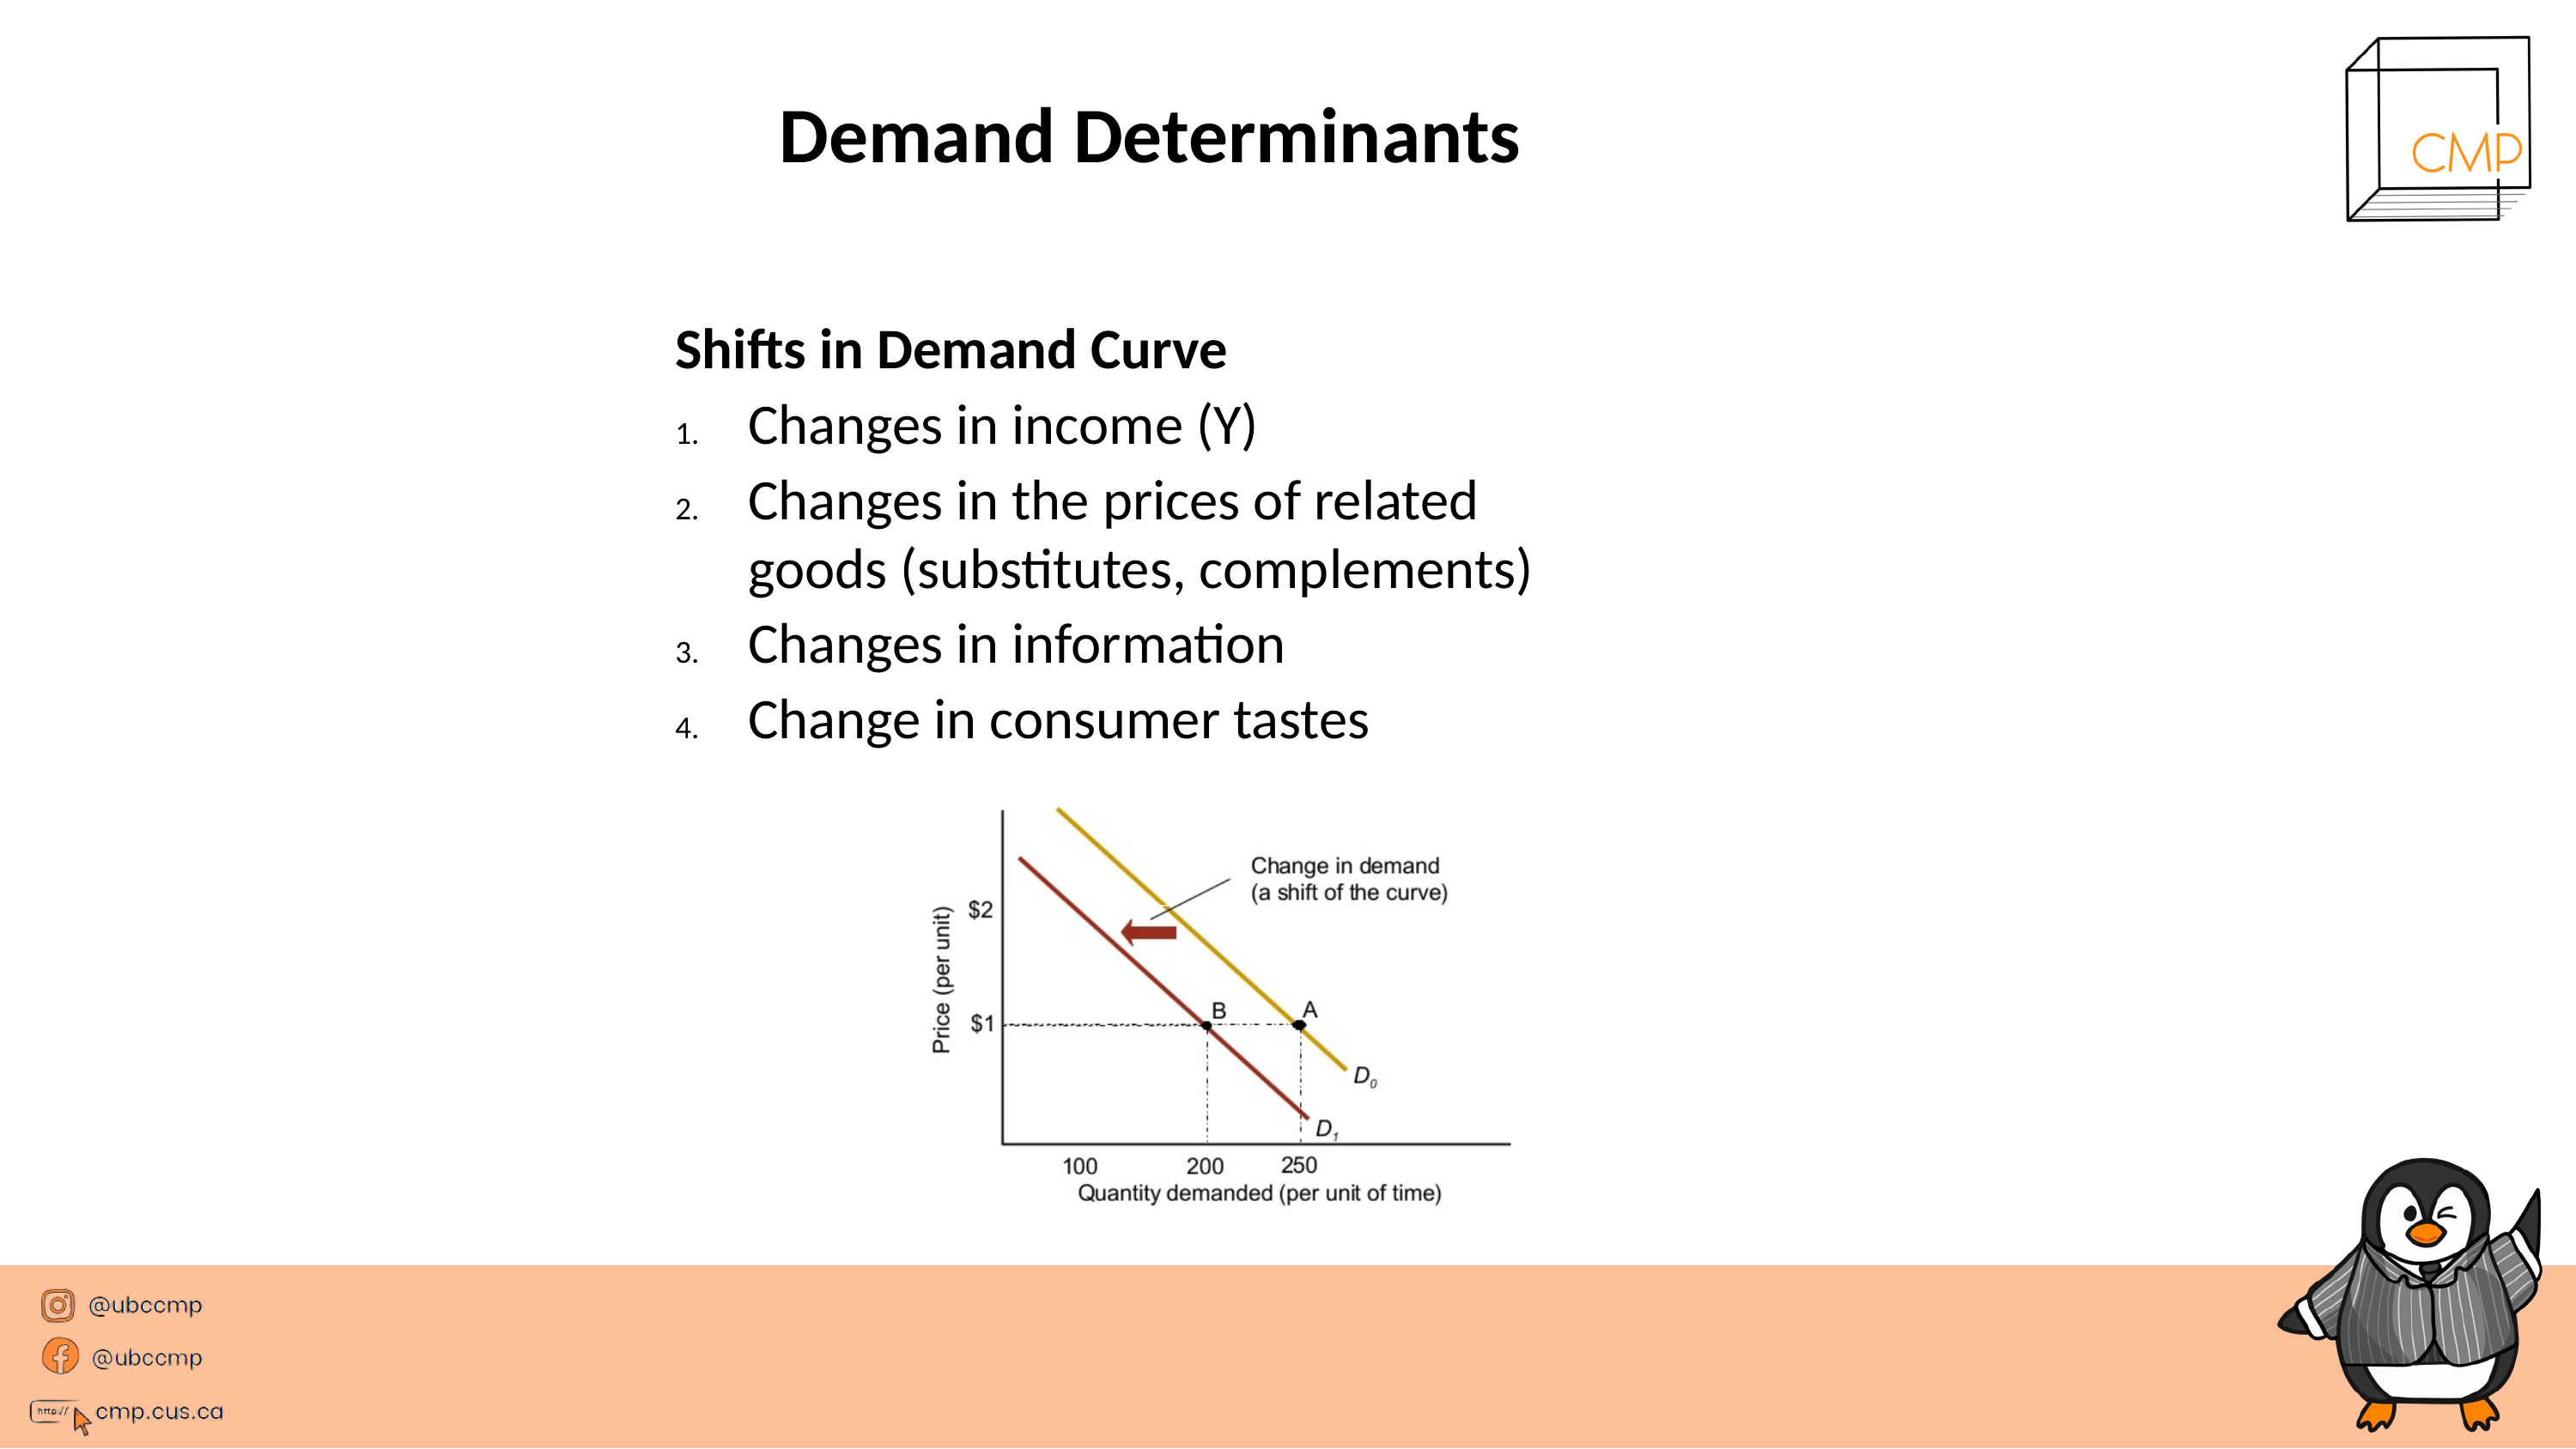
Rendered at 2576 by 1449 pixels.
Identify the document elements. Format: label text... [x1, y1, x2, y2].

picture [2232, 1003, 2576, 1449]
picture [2233, 0, 2576, 337]
picture [15, 1276, 258, 1442]
list Shifts in Demand Curve Changes in income (Y) Changes in the prices of related goods (substitutes, complements) Changes in information Change in consumer tastes [644, 305, 1600, 836]
text_box Demand Determinants [570, 50, 1730, 212]
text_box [0, 1245, 2227, 1449]
picture [921, 805, 1526, 1210]
